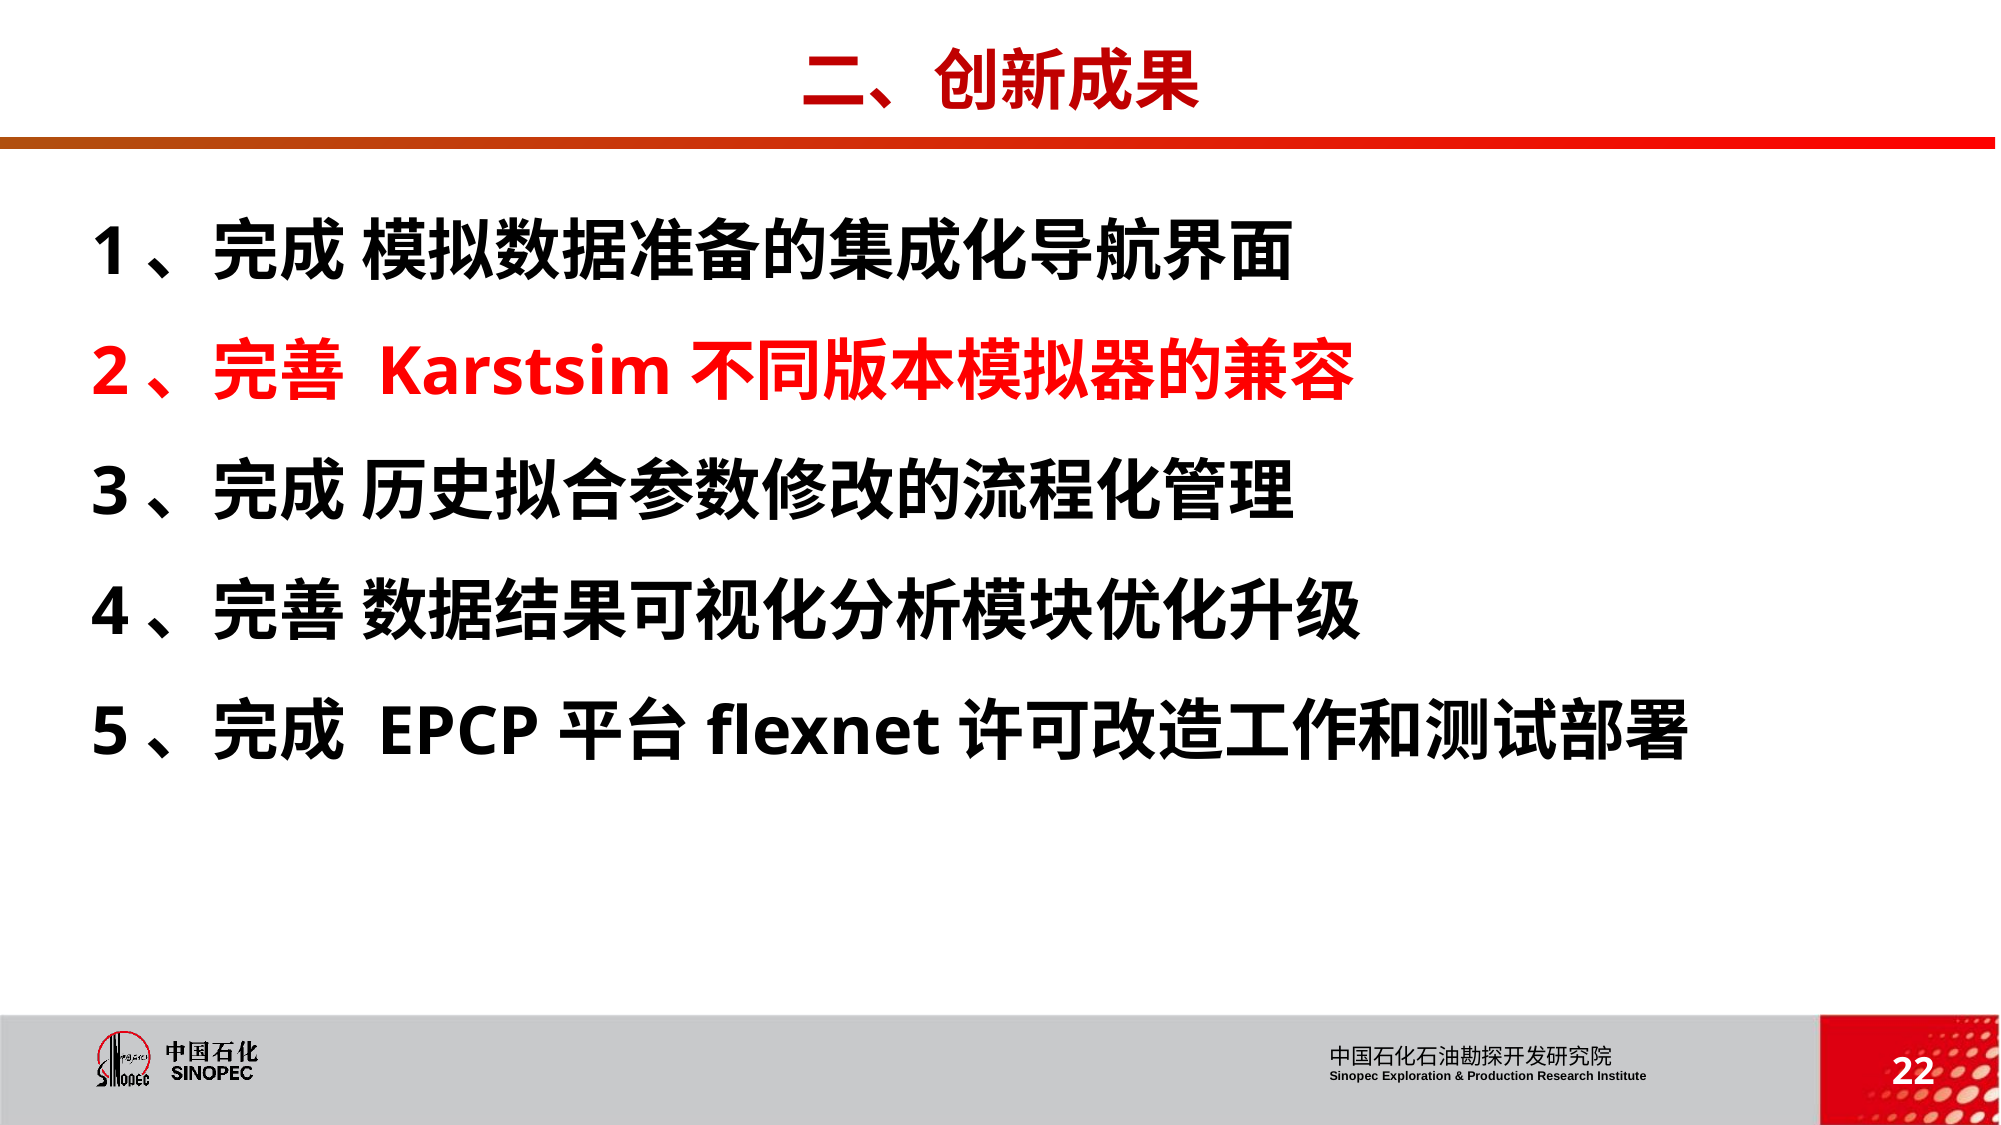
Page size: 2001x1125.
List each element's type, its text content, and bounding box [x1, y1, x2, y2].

text_box 二、创新成果 [29, 0, 1972, 156]
text_box 1、完成 模拟数据准备的集成化导航界面 2、完善 Karstsim不同版本模拟器的兼容 3、完成 历史拟合参数修改的流程化管理 4、完善 数据结果可视化分析模块优化升级 5、完成 EPCP平台flexnet许可改造工作和测试部署 [76, 160, 1722, 776]
picture [0, 1014, 2000, 1125]
